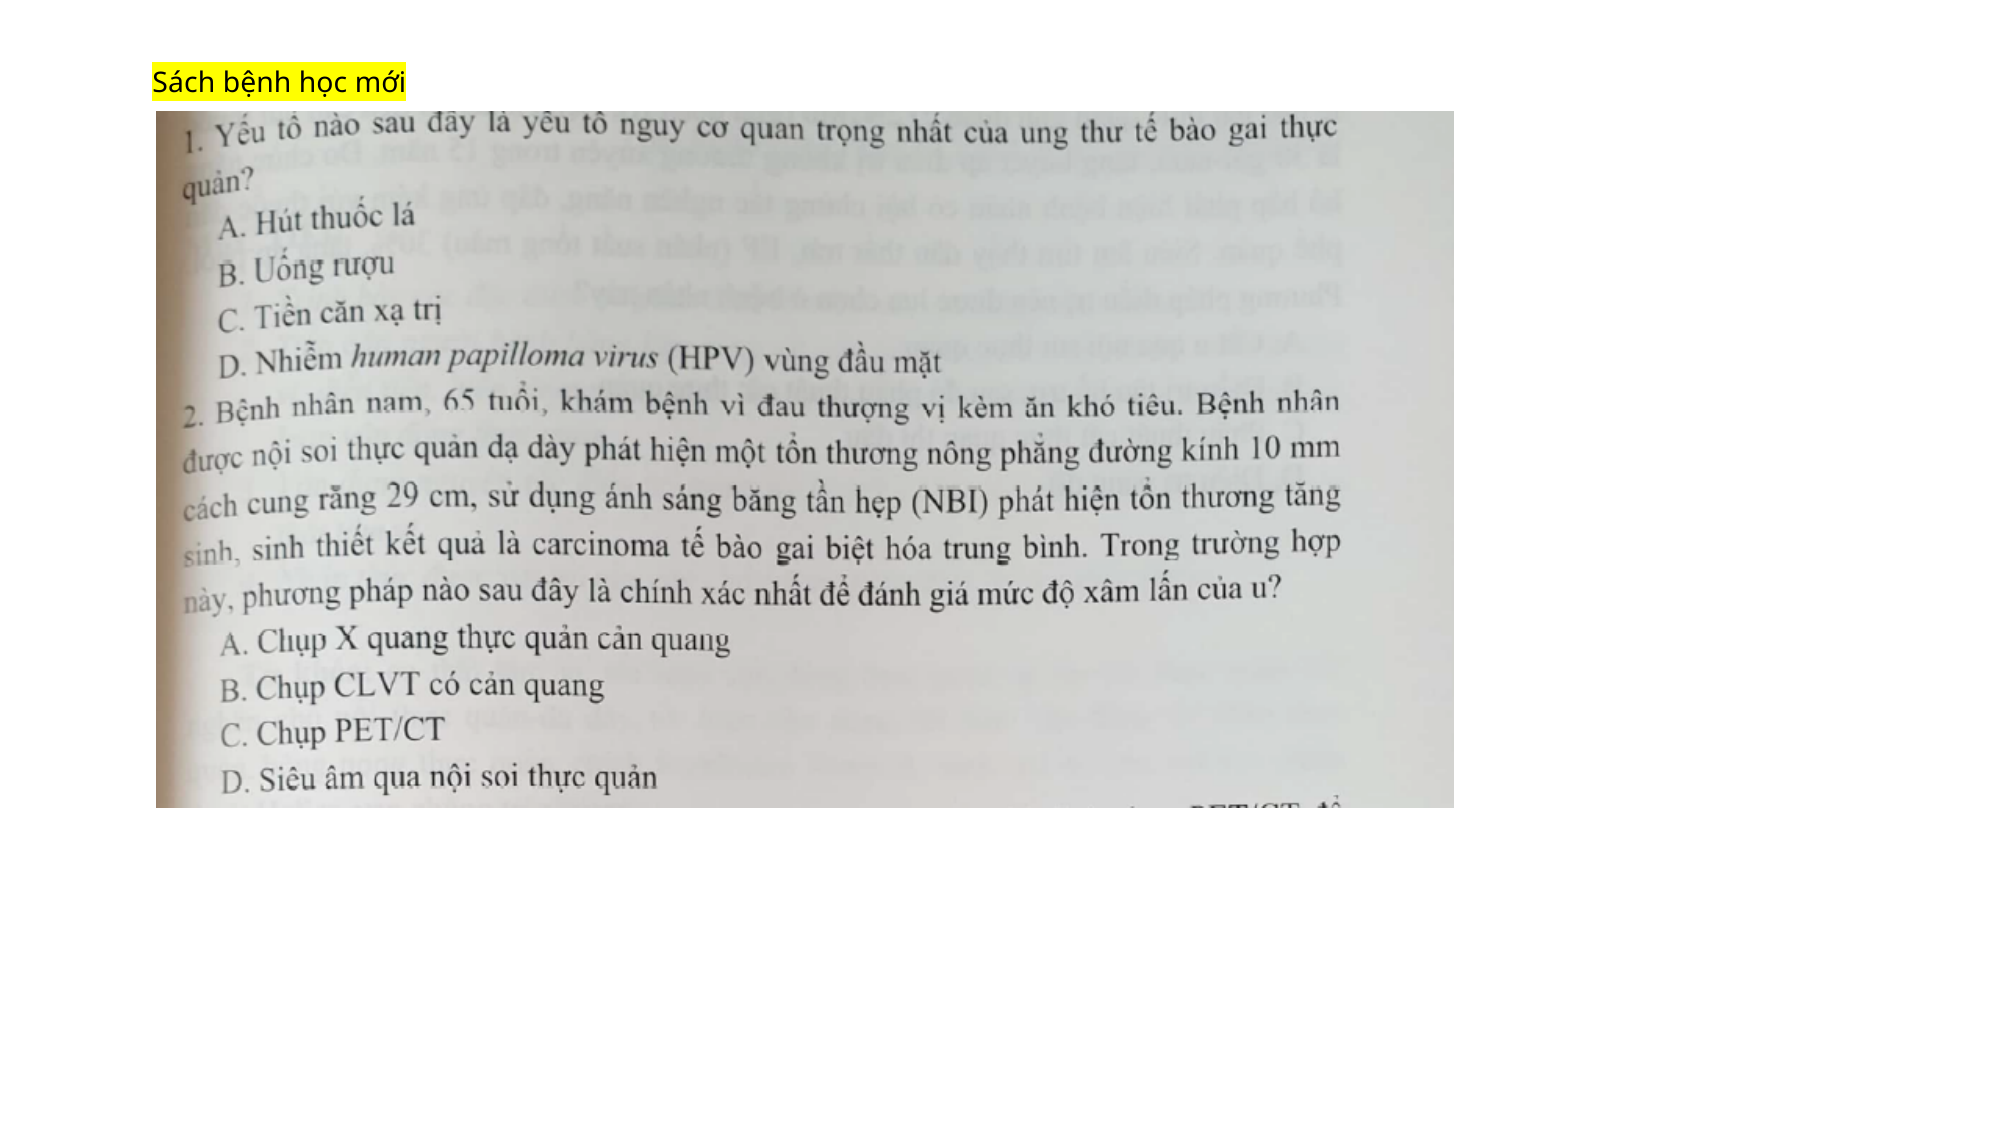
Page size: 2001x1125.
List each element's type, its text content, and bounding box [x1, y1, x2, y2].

title Sách bệnh học mới [137, 59, 1863, 141]
picture [156, 111, 1454, 808]
